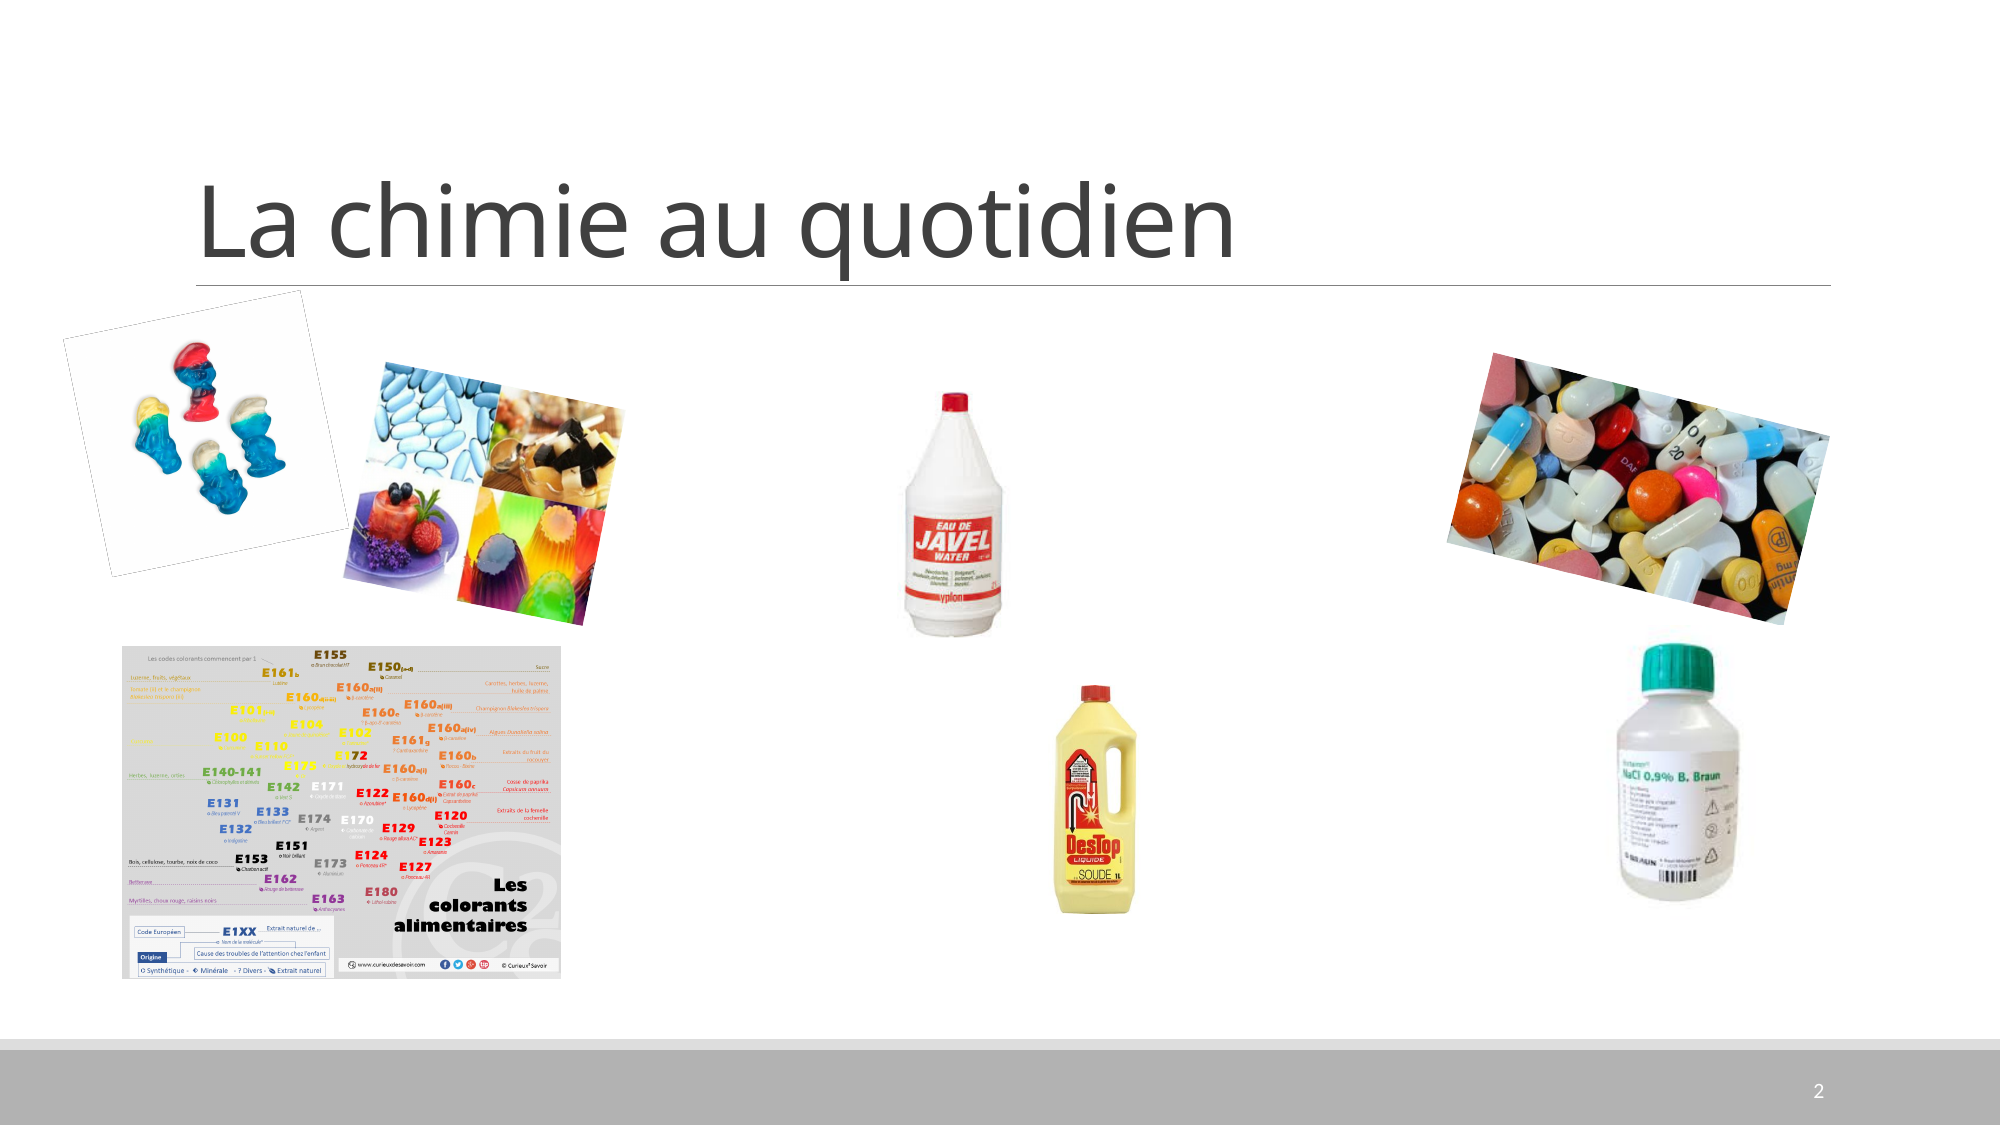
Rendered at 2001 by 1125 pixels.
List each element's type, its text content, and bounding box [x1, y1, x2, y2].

slide_number 2 [1624, 1059, 1840, 1120]
picture [64, 291, 349, 577]
picture [1447, 353, 1840, 922]
picture [946, 684, 1243, 914]
picture [342, 362, 625, 625]
picture [821, 382, 1088, 648]
picture [121, 646, 562, 979]
title La chimie au quotidien [180, 47, 1830, 285]
